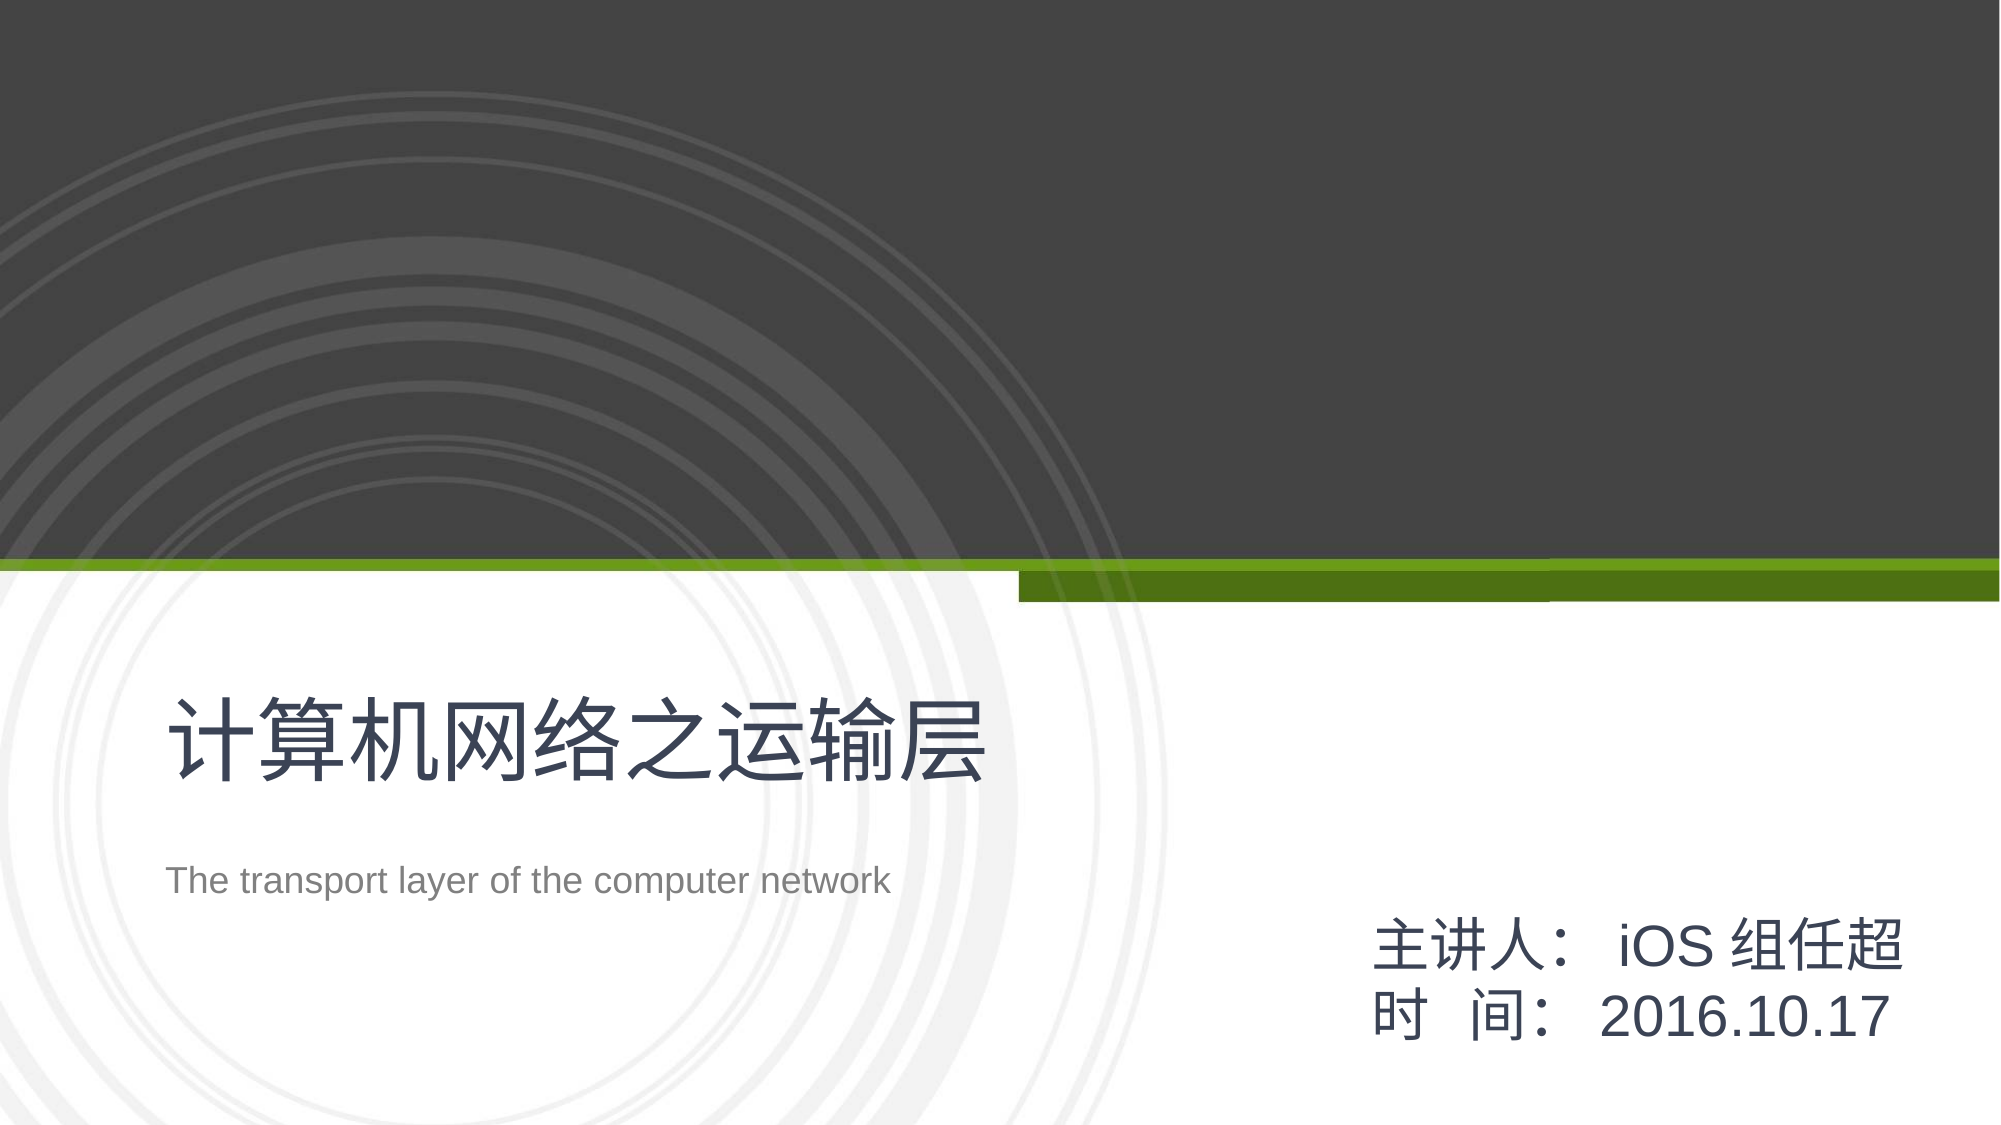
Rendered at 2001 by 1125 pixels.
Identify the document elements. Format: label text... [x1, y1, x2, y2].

text_box The transport layer of the computer network [149, 841, 1850, 918]
text_box 主讲人：iOS组任超 时 间：2016.10.17 [1303, 892, 1940, 1064]
picture [0, 0, 2000, 1125]
text_box 计算机网络之运输层 [149, 635, 1850, 841]
